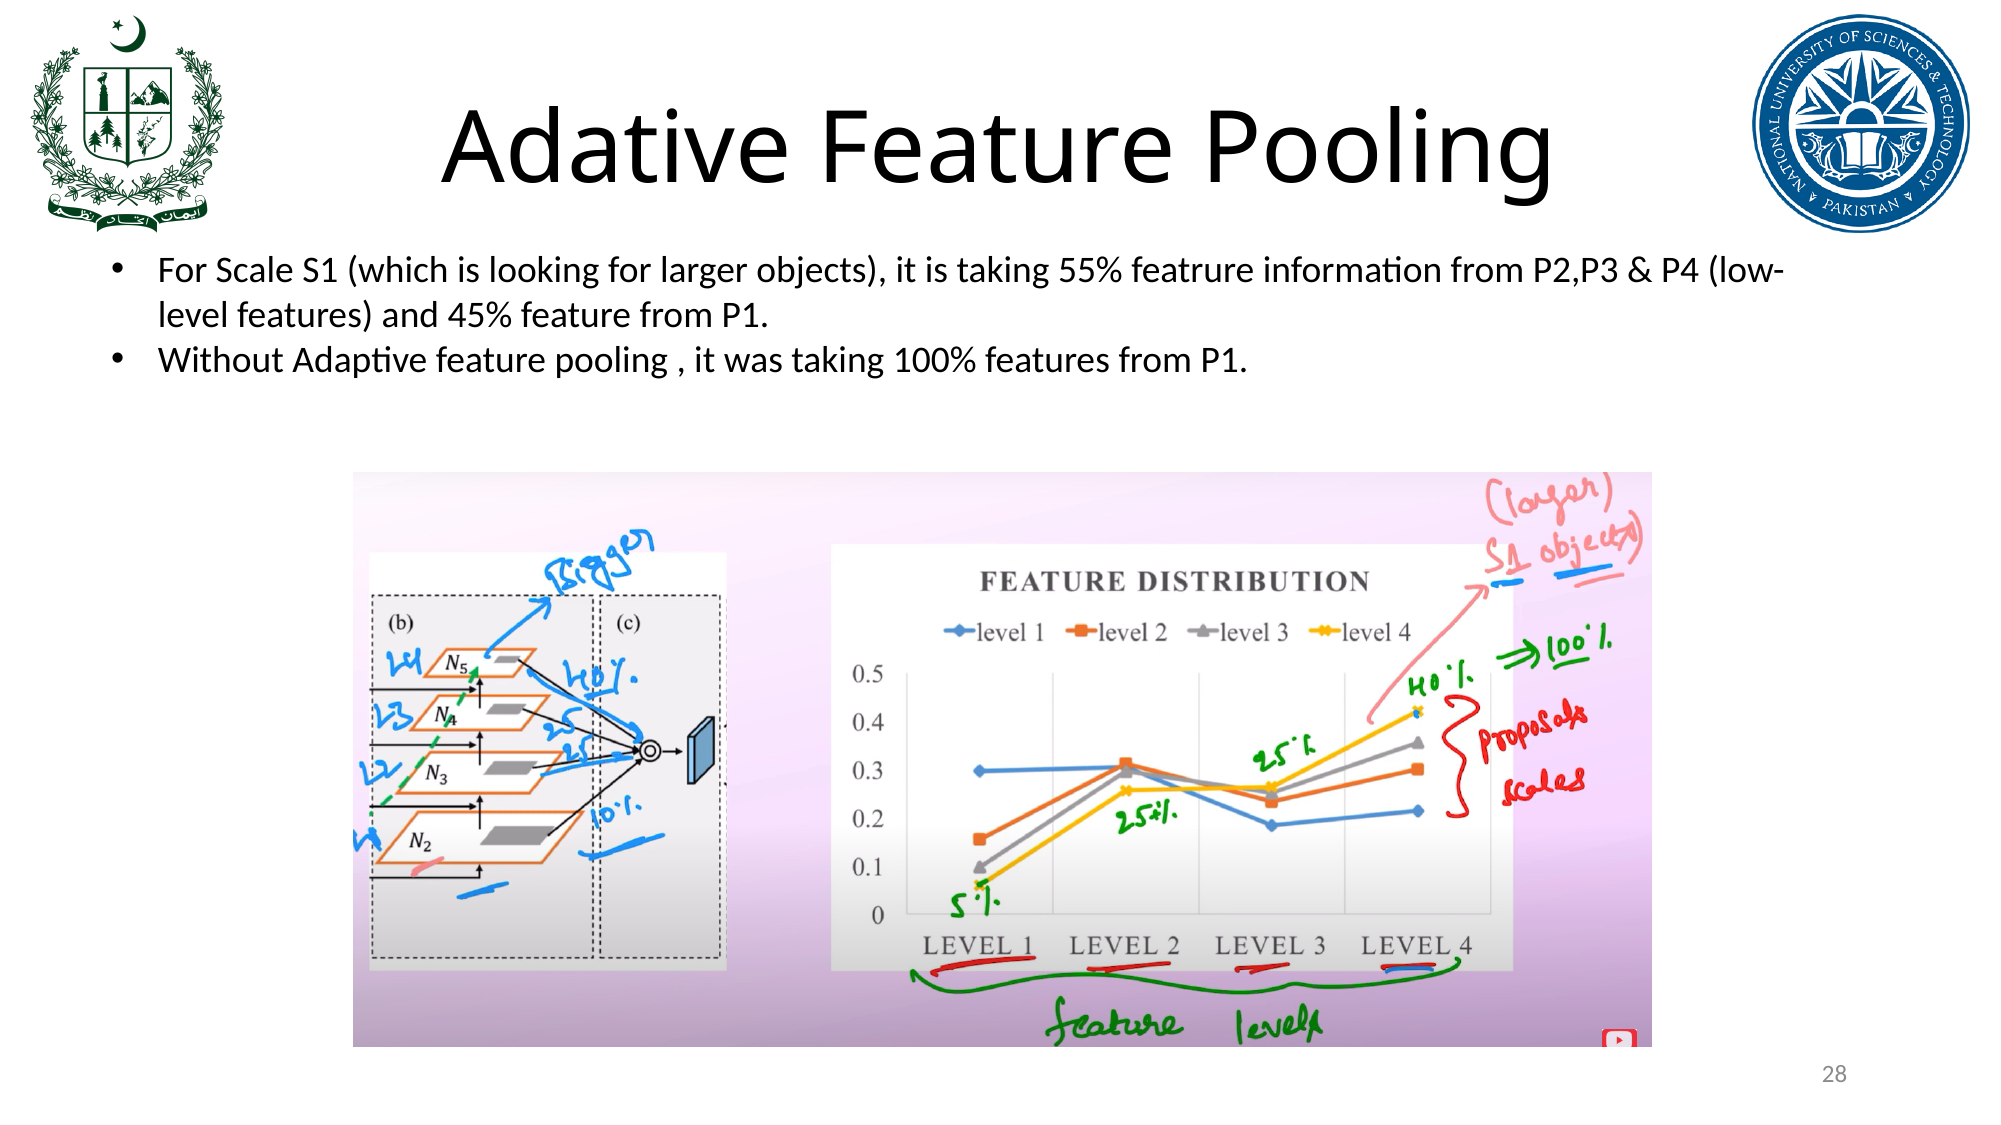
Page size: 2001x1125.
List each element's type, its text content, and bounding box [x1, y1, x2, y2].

text_box For Scale S1 (which is looking for larger objects), it is taking 55% featrure information from P2,P3 & P4 (low-level features) and 45% feature from P1. Without Adaptive feature pooling , it was taking 100% features from P1. [96, 237, 1838, 432]
picture [1752, 14, 1970, 233]
title Adative Feature Pooling [249, 22, 1750, 212]
slide_number 28 [1412, 1042, 1863, 1103]
picture [353, 472, 1652, 1048]
picture [30, 15, 225, 233]
